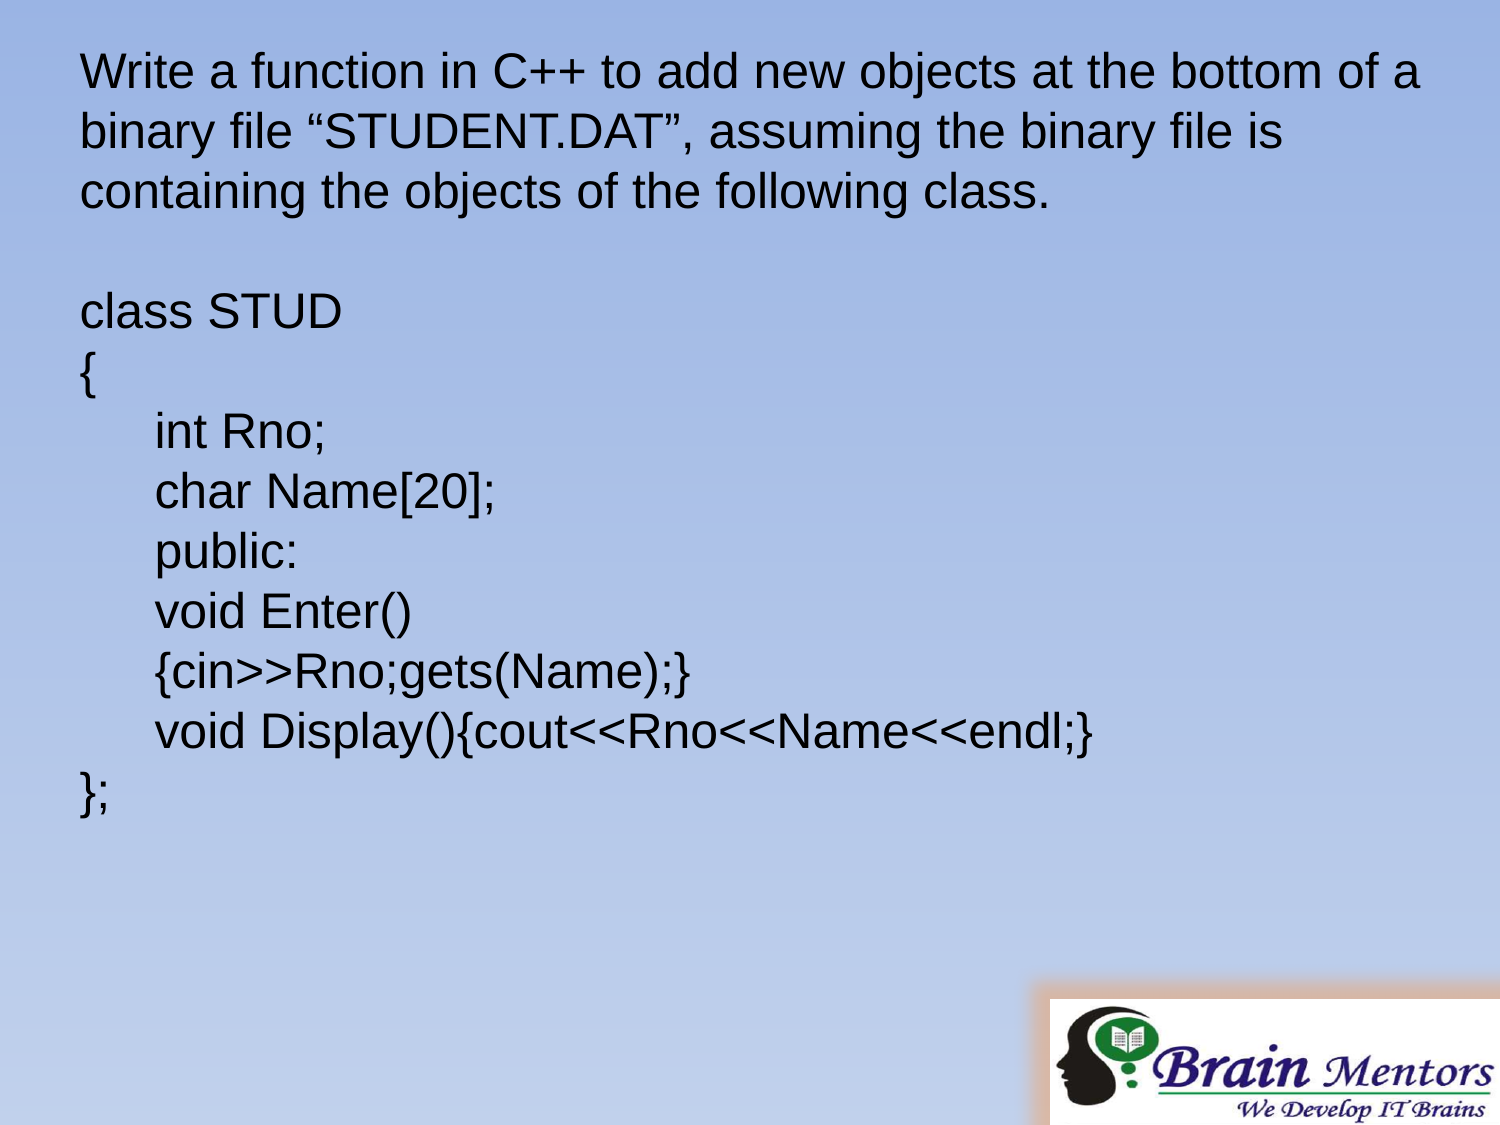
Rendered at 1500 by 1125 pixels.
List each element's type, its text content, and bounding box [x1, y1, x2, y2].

text_box Write a function in C++ to add new objects at the bottom of a binary file “STUDENT.DAT”, assuming the binary file is containing the objects of the following class. class STUD { int Rno; char Name[20]; public: void Enter() {cin>>Rno;gets(Name);} void Display(){cout<<Rno<<Name<<endl;} }; [64, 30, 1471, 1047]
text_box Main Method [1039, 989, 1471, 1047]
picture [1049, 999, 1500, 1125]
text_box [1026, 976, 1471, 1047]
